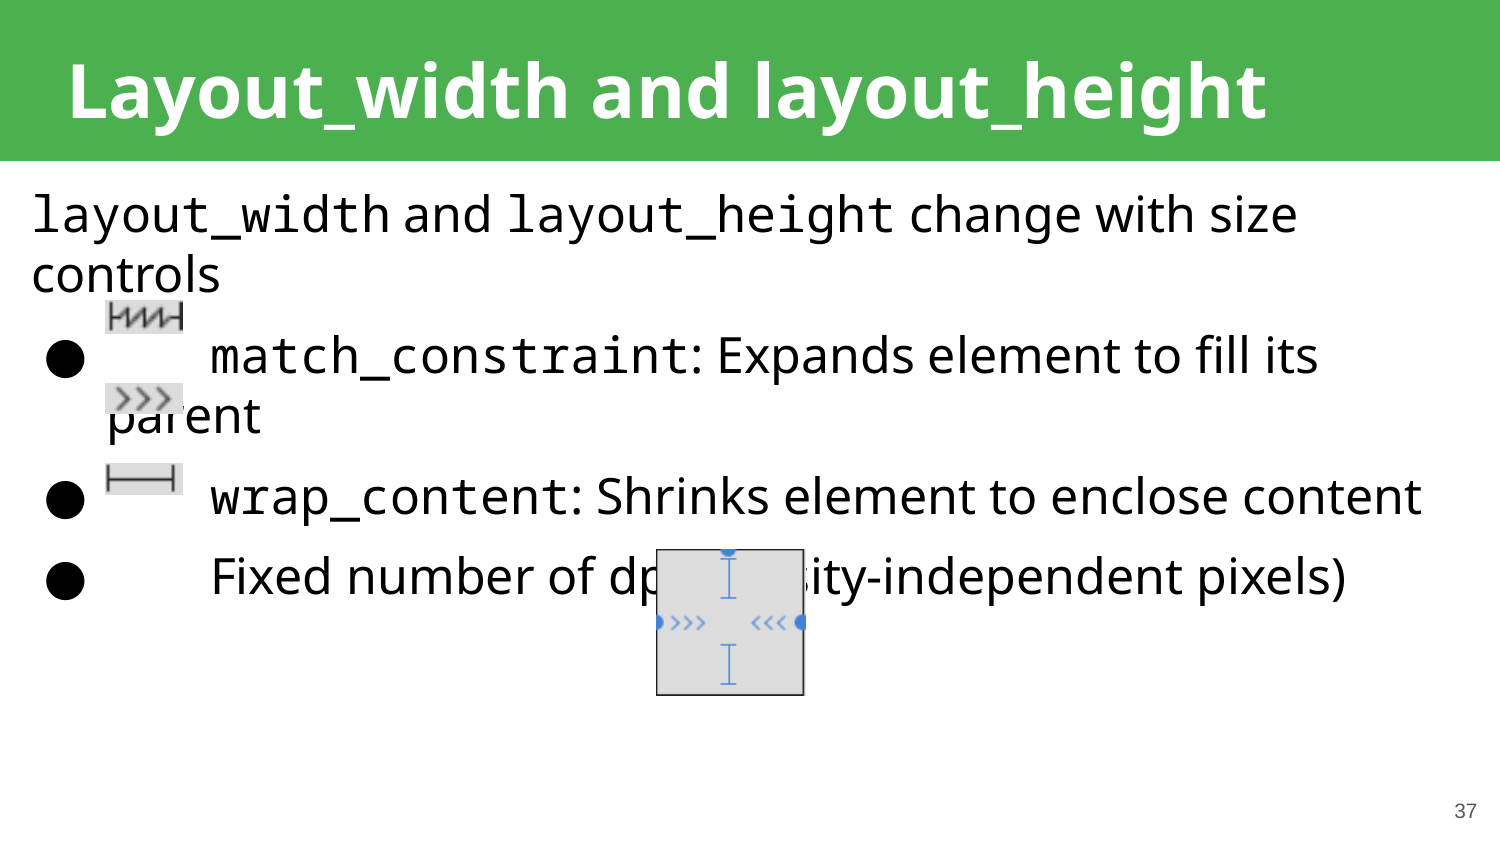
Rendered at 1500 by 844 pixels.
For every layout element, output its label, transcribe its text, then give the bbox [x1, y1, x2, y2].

picture [104, 383, 183, 414]
slide_number 37 [1402, 777, 1493, 842]
picture [656, 548, 806, 697]
text_box layout_width and layout_height change with size controls match_constraint: Expands element to fill its parent wrap_content: Shrinks element to enclose content Fixed number of dp (density-independent pixels) [16, 167, 1446, 732]
title Layout_width and layout_height [51, 28, 1472, 122]
picture [104, 463, 183, 495]
picture [104, 300, 183, 334]
